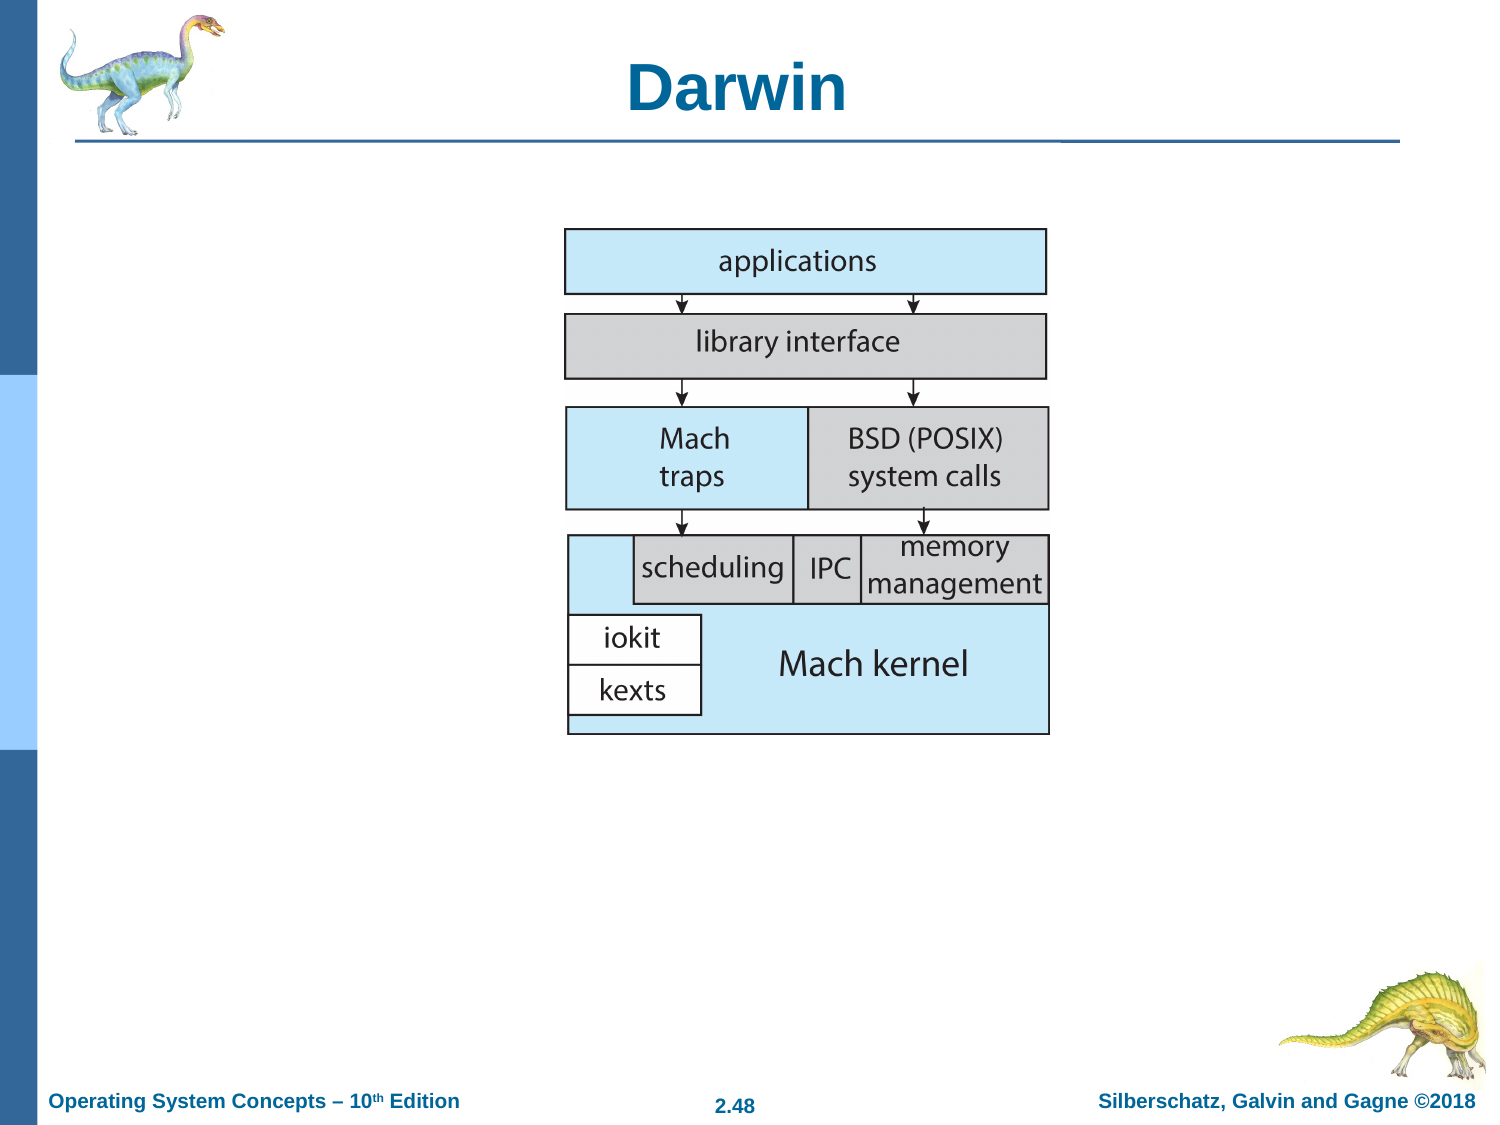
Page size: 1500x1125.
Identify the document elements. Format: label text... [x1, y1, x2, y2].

title Darwin [75, 36, 1400, 132]
picture [1275, 959, 1486, 1090]
picture [46, 0, 243, 149]
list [564, 228, 1051, 736]
